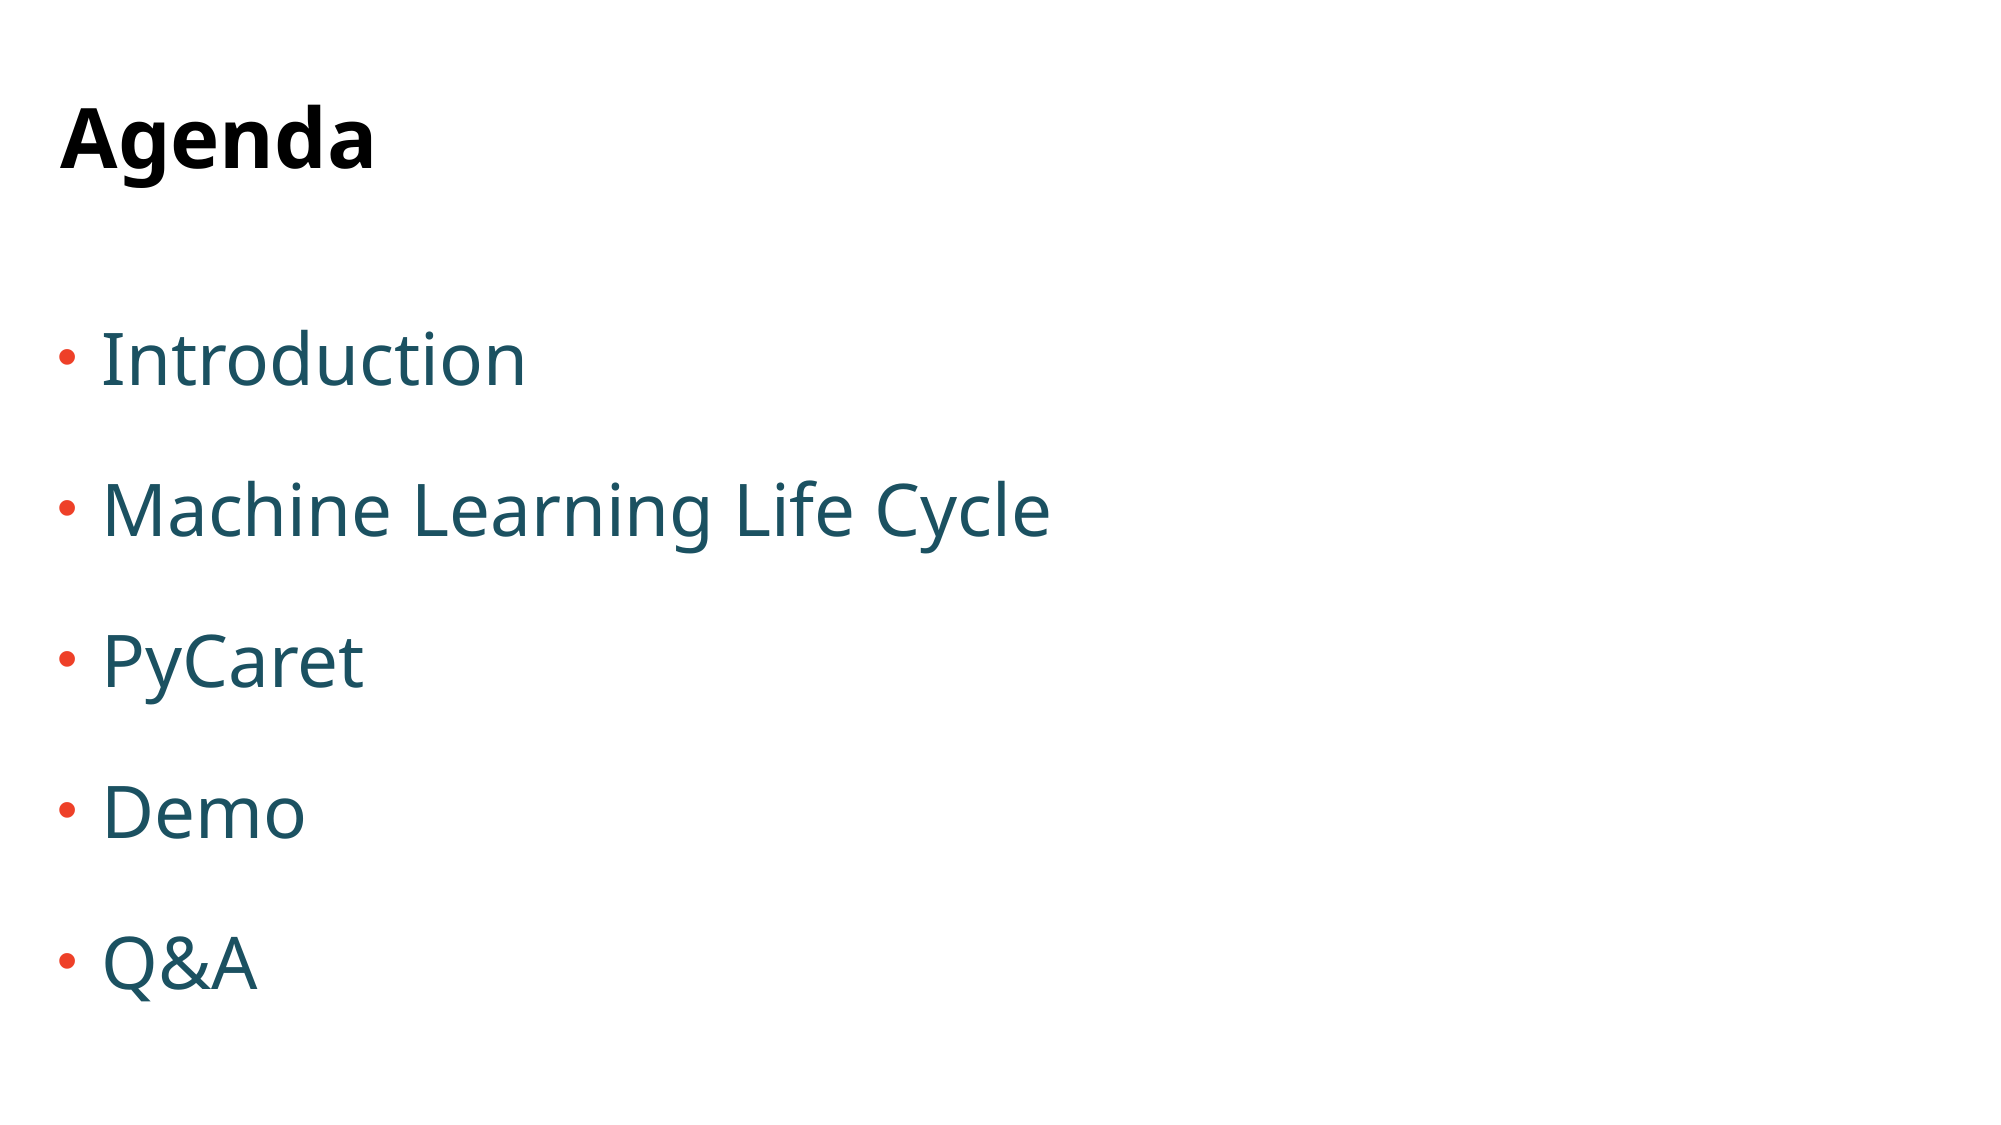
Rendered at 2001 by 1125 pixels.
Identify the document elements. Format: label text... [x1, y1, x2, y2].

list Introduction Machine Learning Life Cycle PyCaret Demo Q&A [40, 261, 1343, 1016]
title Agenda [60, 60, 1000, 223]
